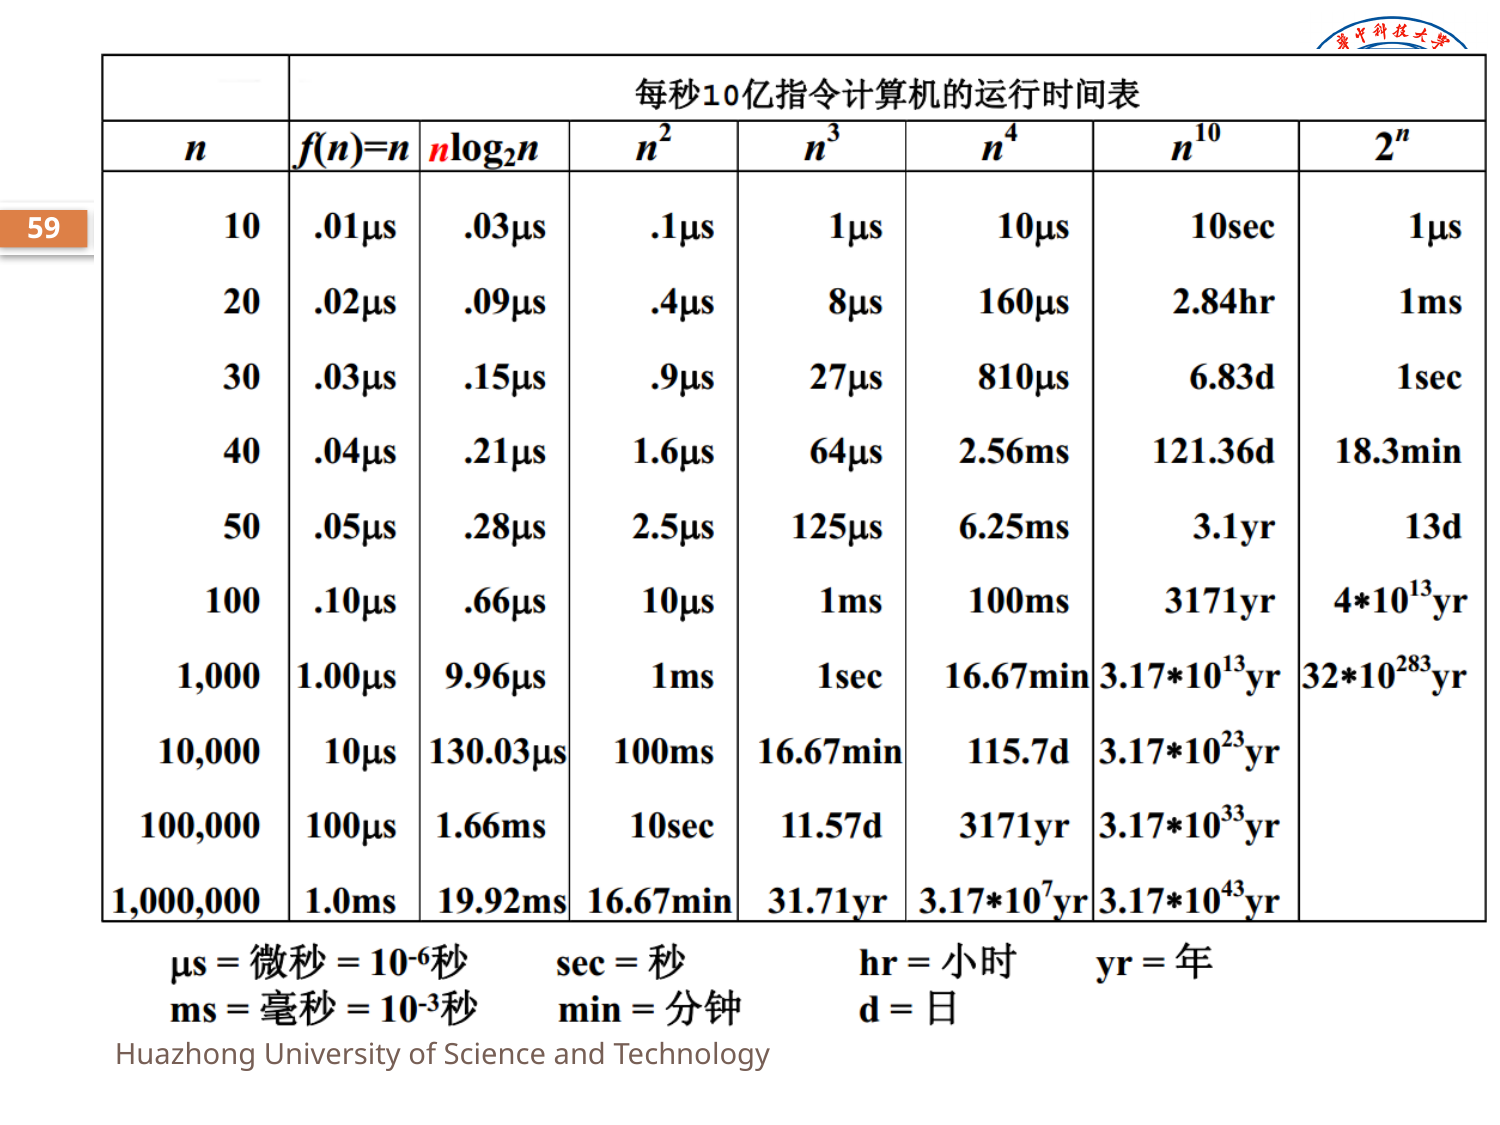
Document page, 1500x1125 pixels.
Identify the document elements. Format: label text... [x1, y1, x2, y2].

slide_number 59 [0, 208, 88, 249]
picture [93, 12, 1500, 1036]
footer Huazhong University of Science and Technology [99, 1043, 990, 1085]
